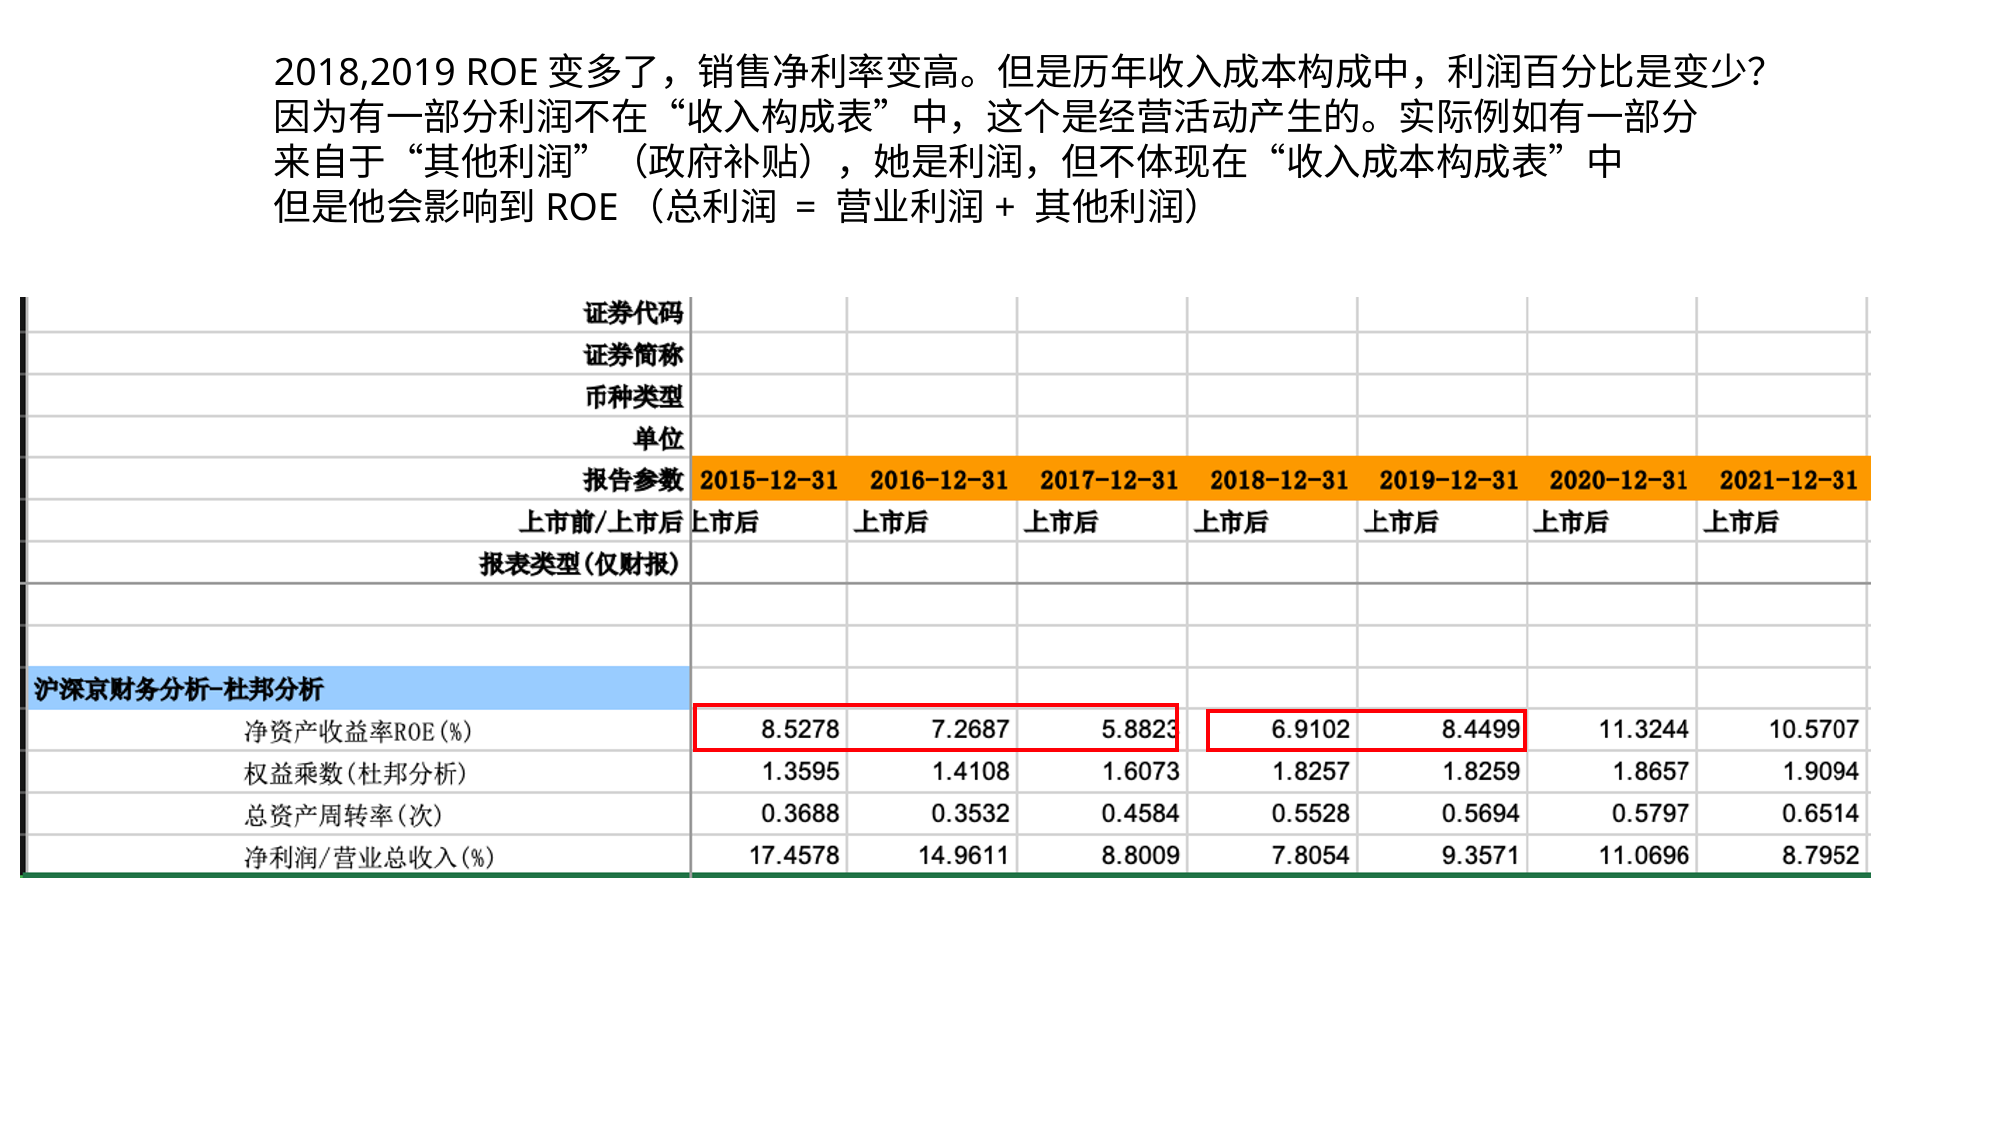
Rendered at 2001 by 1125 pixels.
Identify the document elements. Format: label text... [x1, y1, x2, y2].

picture [0, 237, 1990, 888]
text_box 2018,2019 ROE变多了，销售净利率变高。但是历年收入成本构成中，利润百分比是变少？ 因为有一部分利润不在“收入构成表”中，这个是经营活动产生的。实际例如有一部分 来自于“其他利润”（政府补贴），她是利润，但不体现在“收入成本构成表”中 但是他会影响到ROE（总利润 = 营业利润+ 其他利润） [259, 40, 1801, 236]
